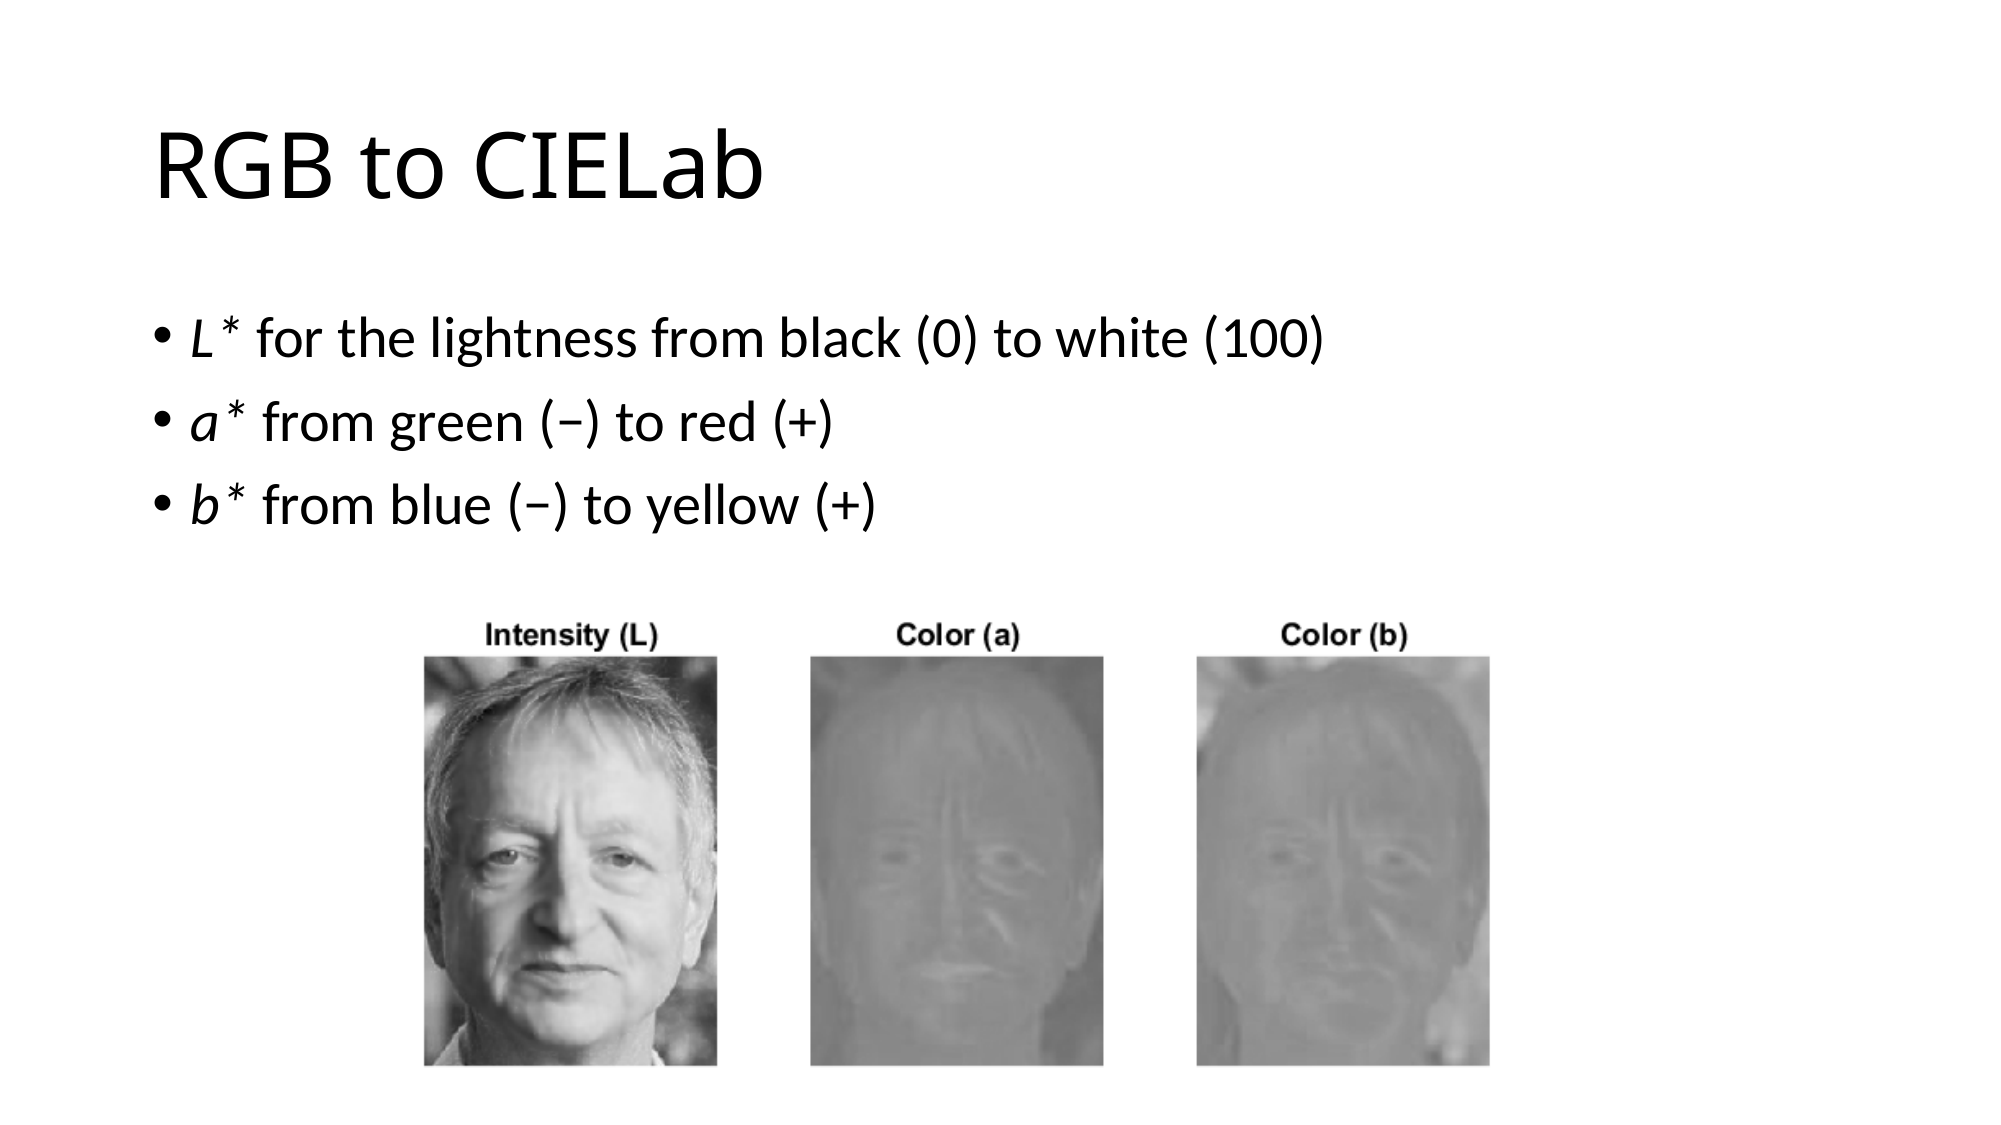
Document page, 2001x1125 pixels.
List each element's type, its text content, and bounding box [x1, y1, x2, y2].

picture [246, 562, 1621, 1113]
title RGB to CIELab [137, 59, 1863, 278]
list L* for the lightness from black (0) to white (100) a* from green (−) to red (+) b* from blue (−) to yellow (+) [137, 299, 1863, 1014]
